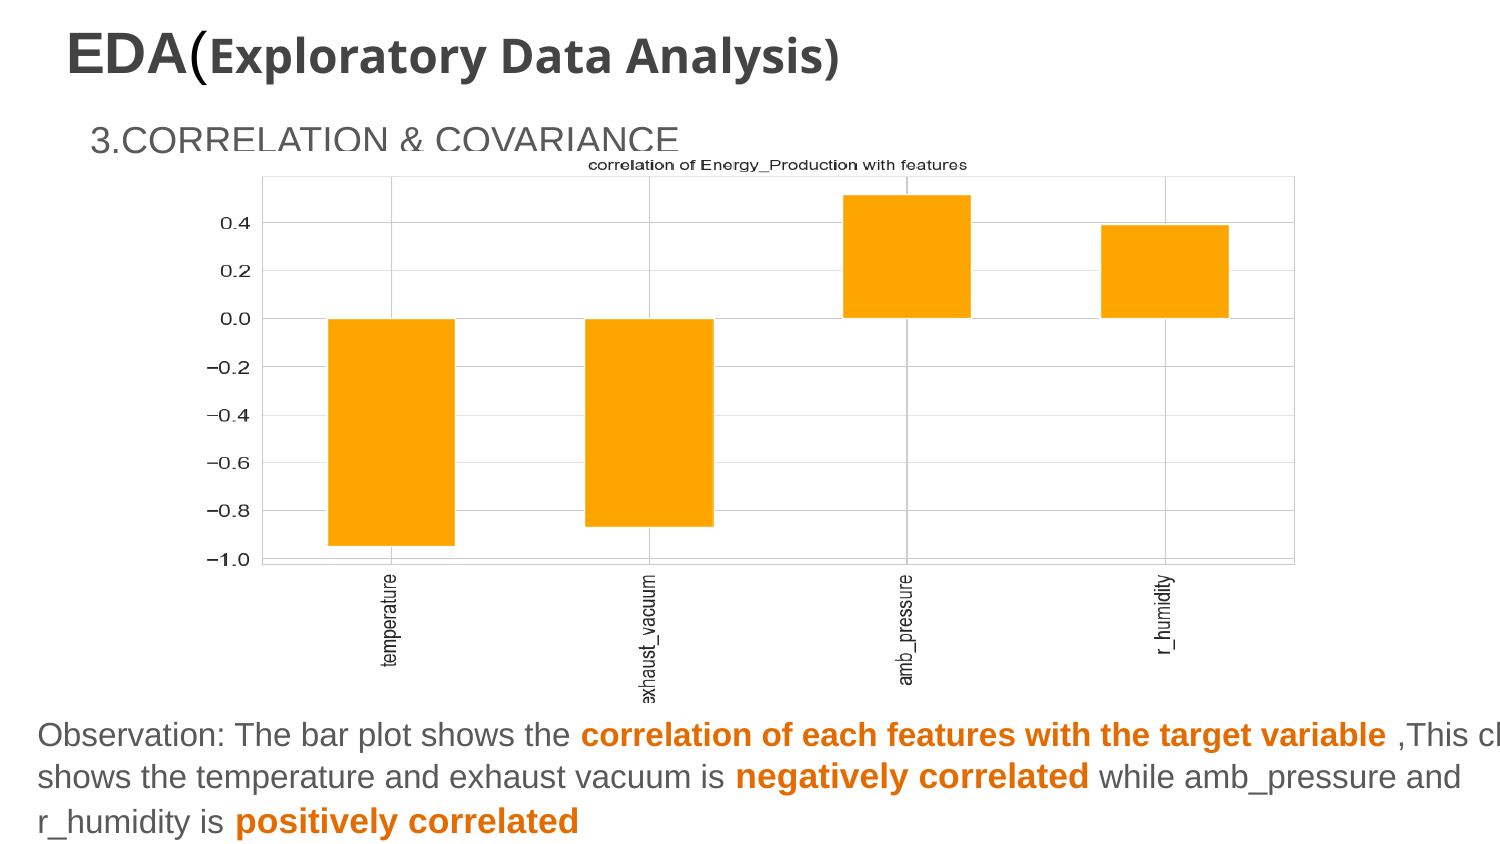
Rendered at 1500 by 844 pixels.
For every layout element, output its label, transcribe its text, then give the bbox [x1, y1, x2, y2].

picture [195, 141, 1305, 703]
text_box Observation: The bar plot shows the correlation of each features with the target variable ,This clearly shows the temperature and exhaust vacuum is negatively correlated while amb_pressure and r_humidity is positively correlated [22, 698, 1500, 844]
title EDA(Exploratory Data Analysis) [51, 0, 1449, 94]
list 3.CORRELATION & COVARIANCE [75, 93, 1473, 655]
